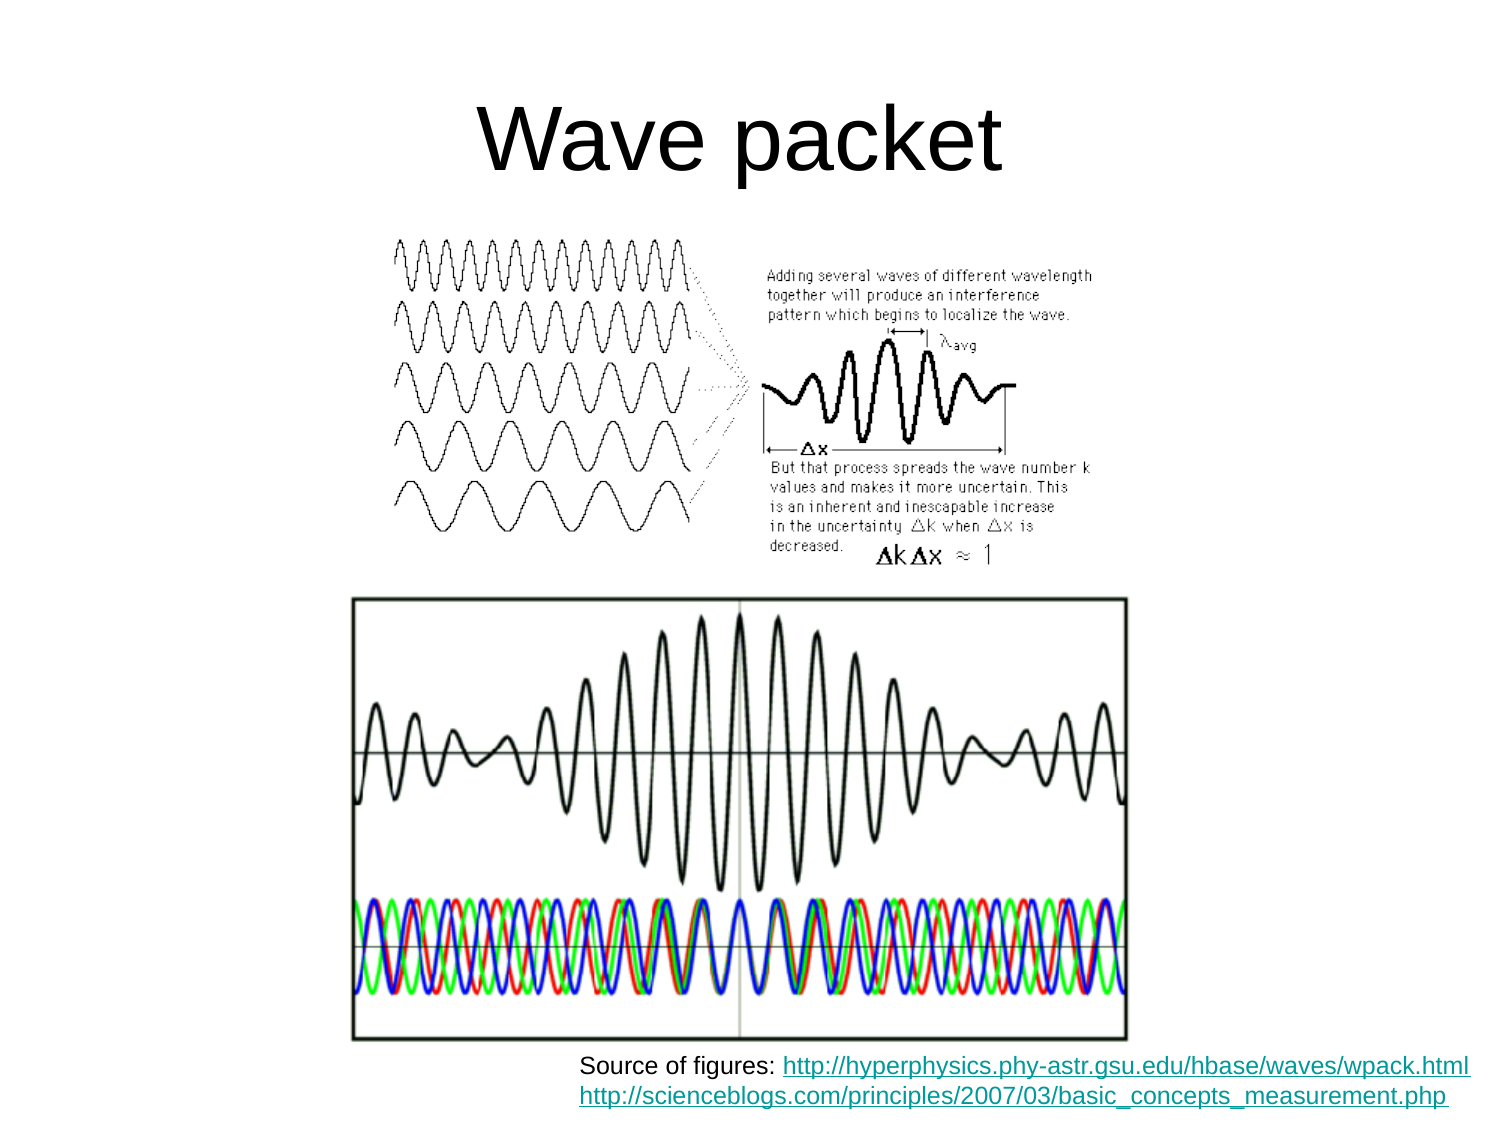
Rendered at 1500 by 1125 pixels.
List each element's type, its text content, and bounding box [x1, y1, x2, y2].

picture [378, 225, 1102, 574]
text_box Source of figures: http://hyperphysics.phy-astr.gsu.edu/hbase/waves/wpack.html http://scienceblogs.com/principles/2007/03/basic_concepts_measurement.php [564, 1041, 1486, 1117]
text_box Wave packet [64, 40, 1415, 228]
picture [348, 593, 1131, 1045]
